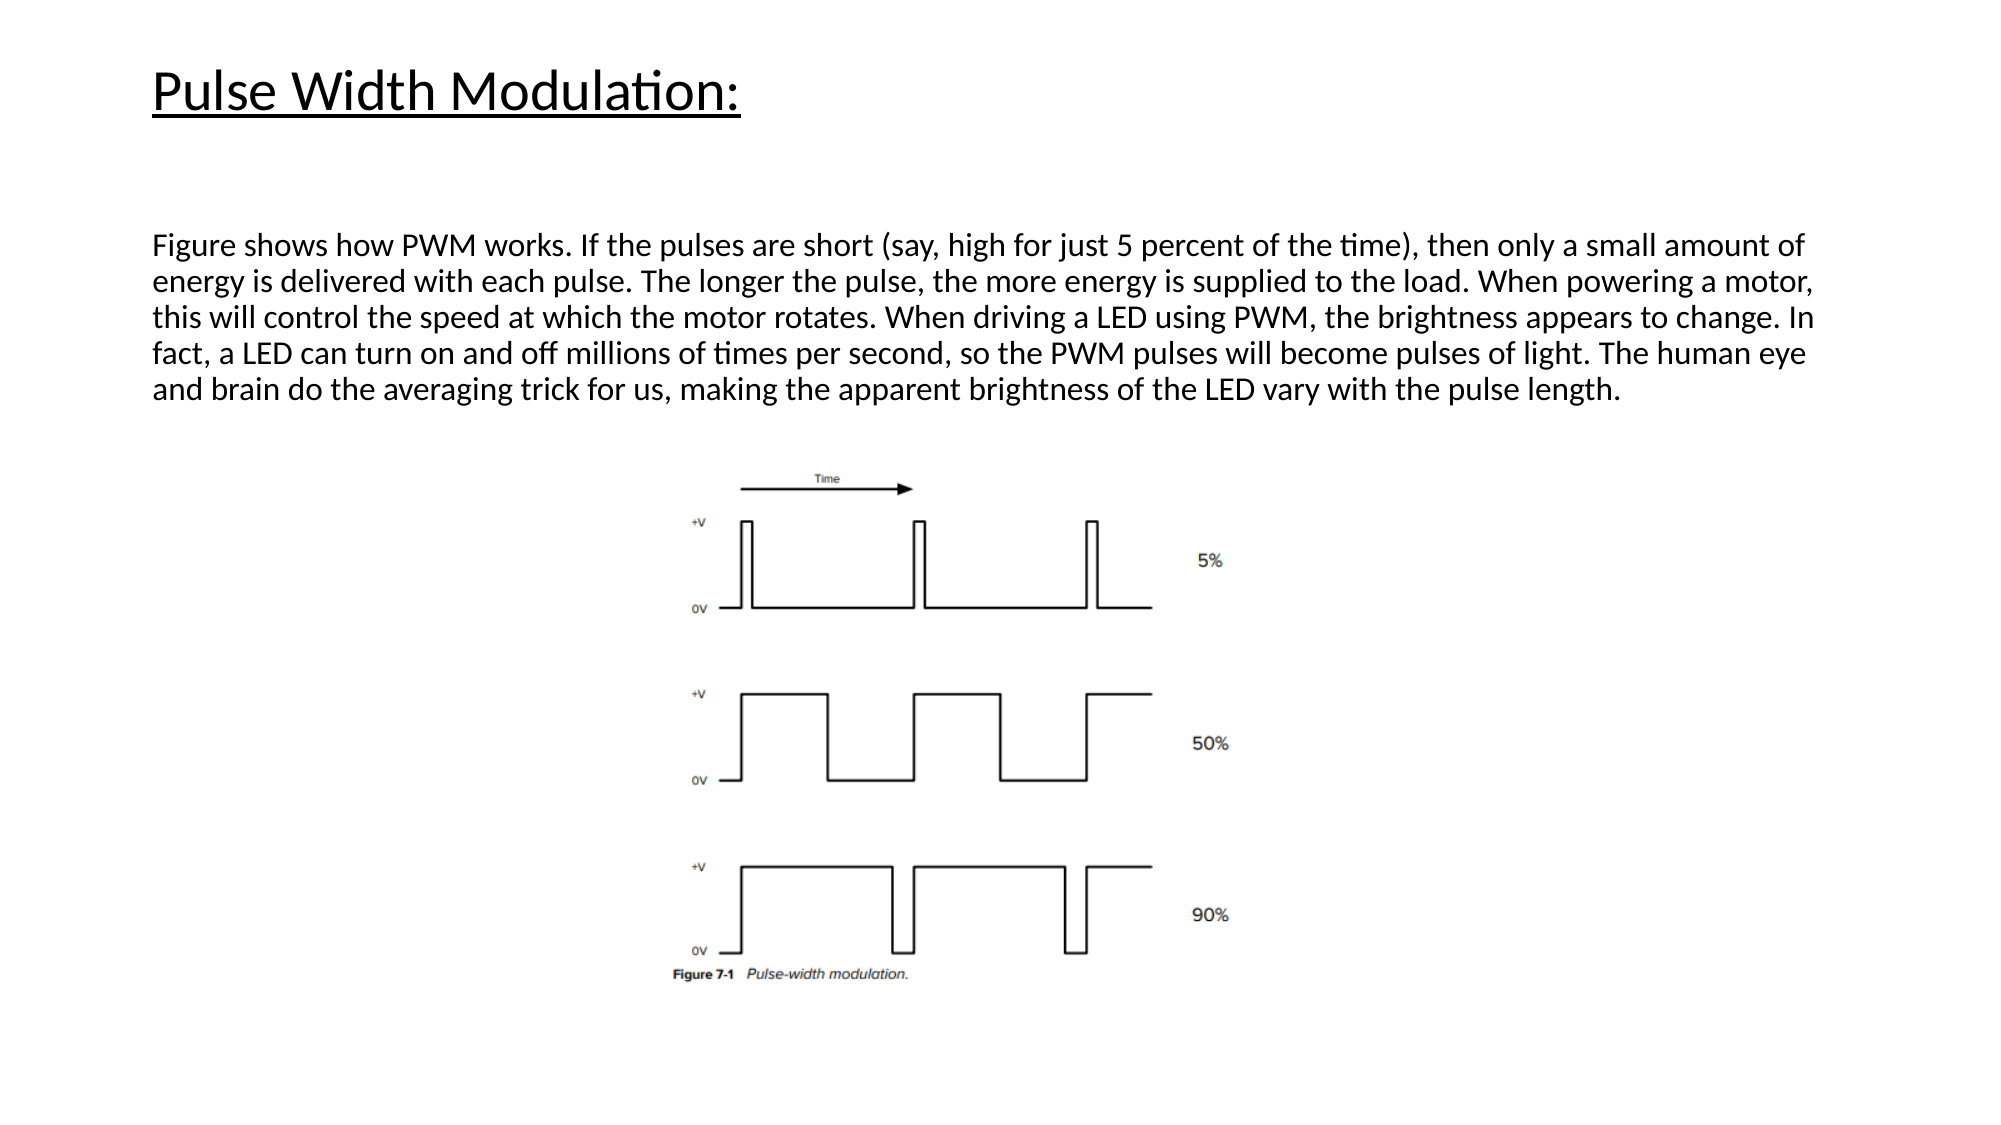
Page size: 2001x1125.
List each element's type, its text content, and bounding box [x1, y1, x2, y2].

list Pulse Width Modulation: Figure shows how PWM works. If the pulses are short (say, high for just 5 percent of the time), then only a small amount of energy is delivered with each pulse. The longer the pulse, the more energy is supplied to the load. When powering a motor, this will control the speed at which the motor rotates. When driving a LED using PWM, the brightness appears to change. In fact, a LED can turn on and off millions of times per second, so the PWM pulses will become pulses of light. The human eye and brain do the averaging trick for us, making the apparent brightness of the LED vary with the pulse length. [137, 52, 1863, 1014]
picture [661, 449, 1263, 1014]
